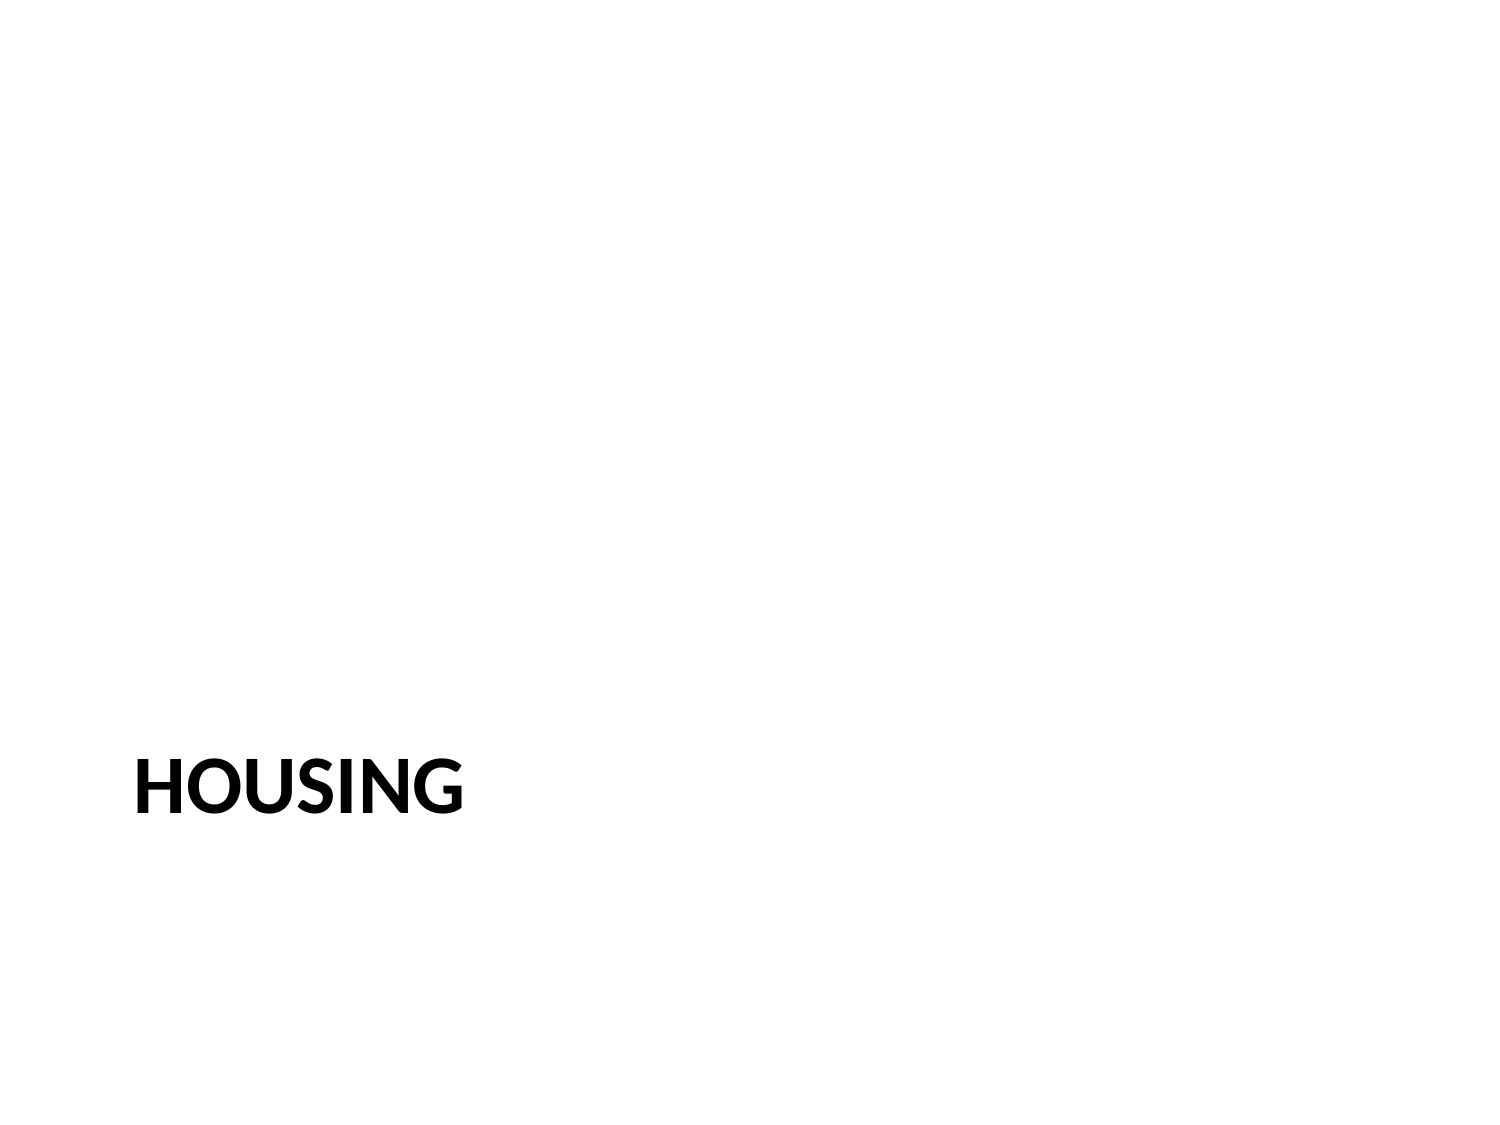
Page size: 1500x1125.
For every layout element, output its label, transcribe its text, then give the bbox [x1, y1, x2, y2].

title Housing [118, 722, 1394, 947]
